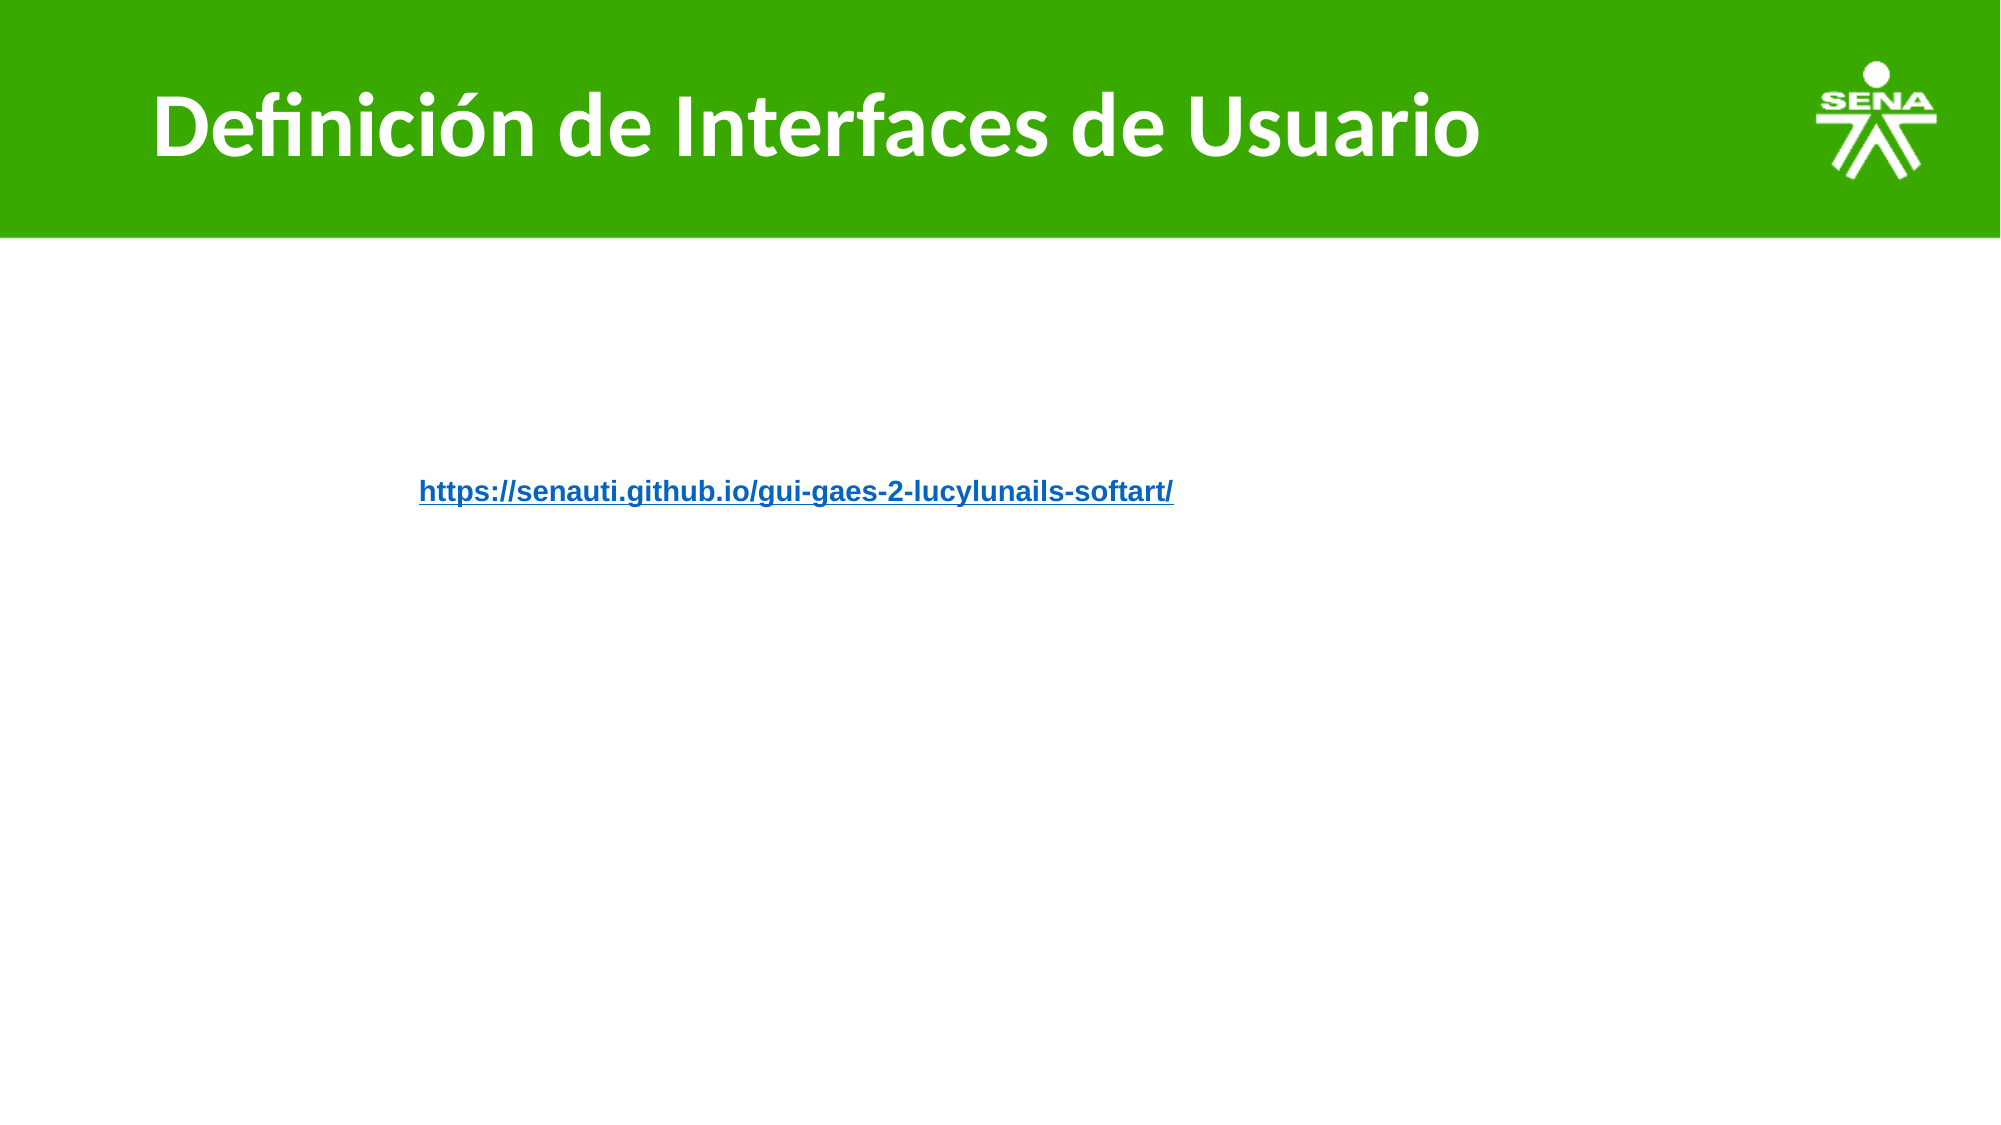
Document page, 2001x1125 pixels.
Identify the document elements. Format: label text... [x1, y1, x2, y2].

text_box https://senauti.github.io/gui-gaes-2-lucylunails-softart/ [404, 465, 1682, 516]
title Definición de Interfaces de Usuario [137, 17, 1863, 236]
picture [0, 0, 2001, 1125]
